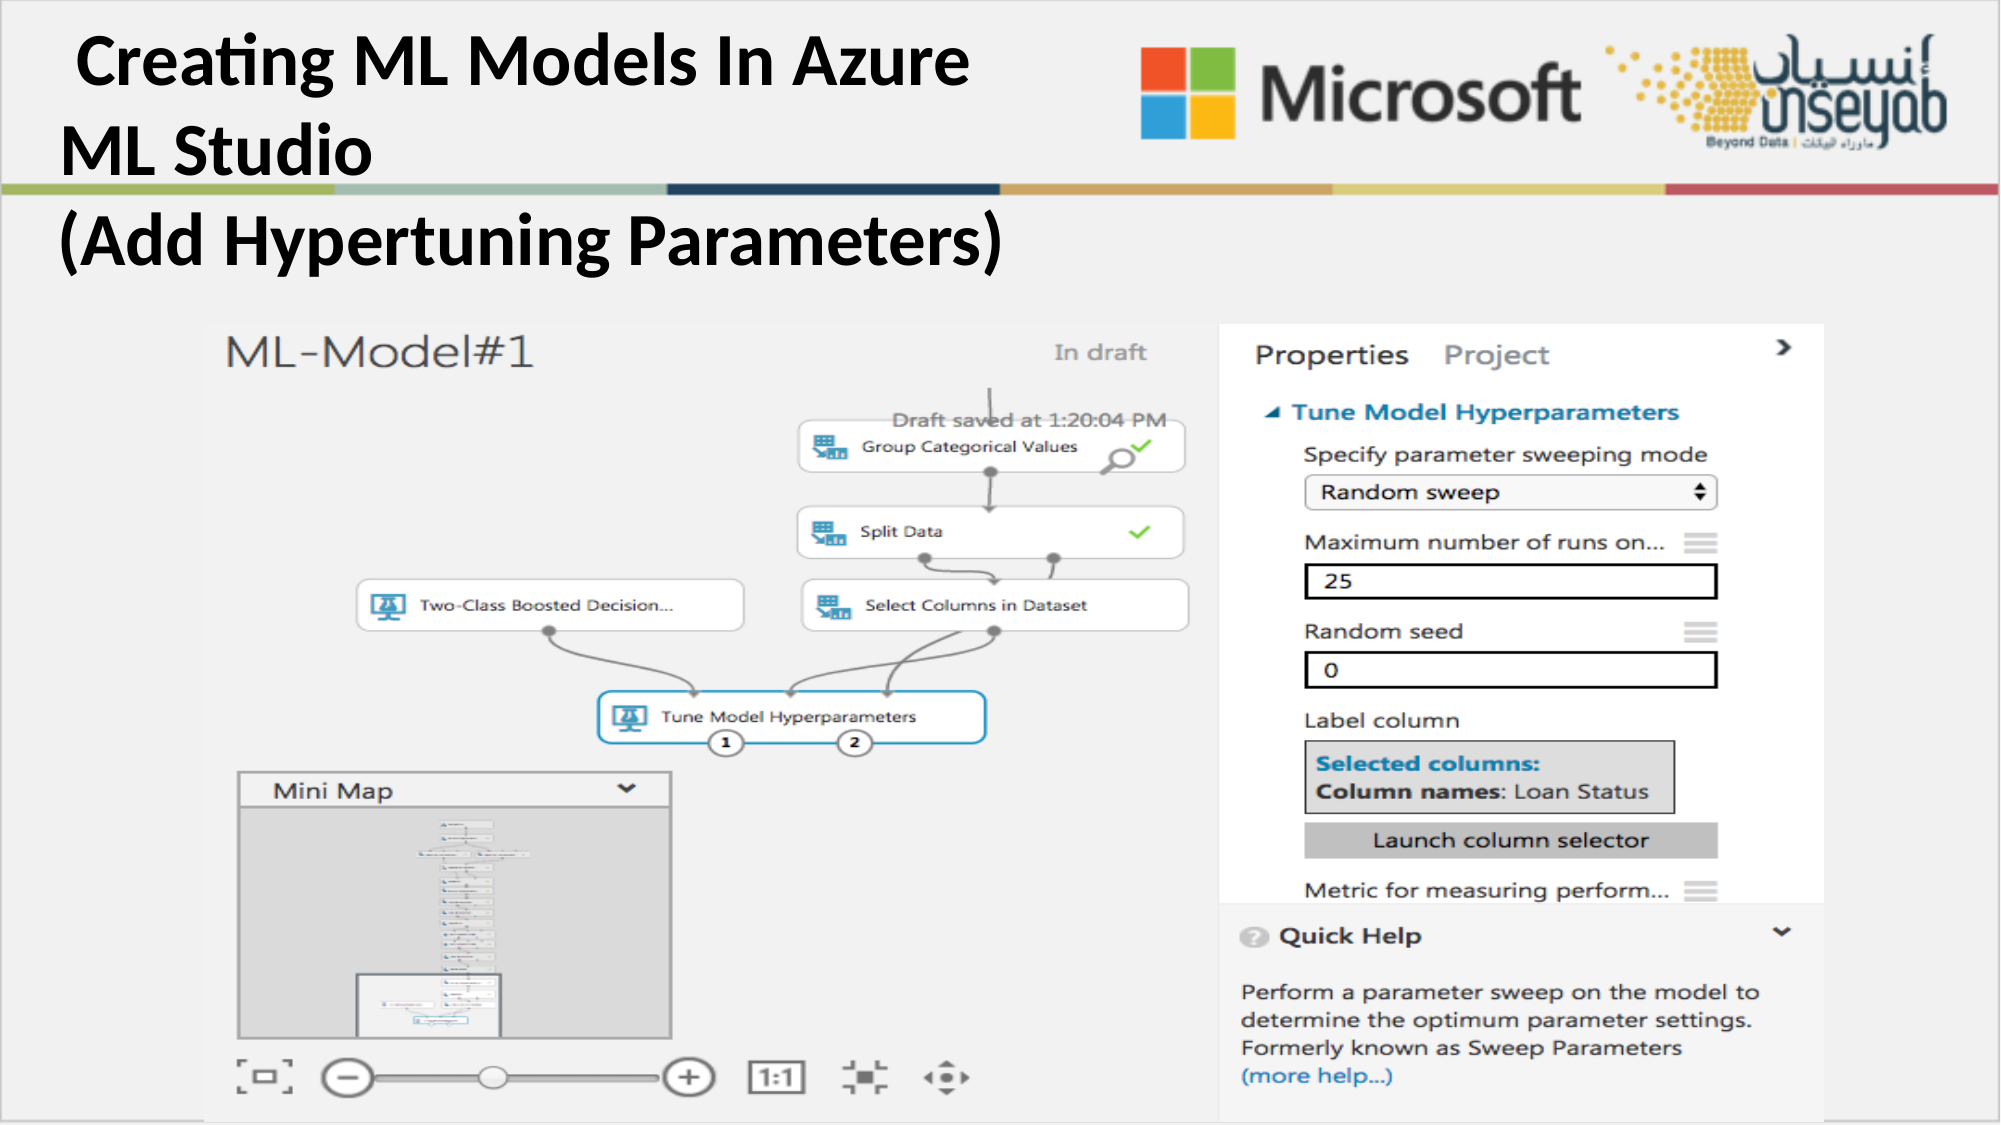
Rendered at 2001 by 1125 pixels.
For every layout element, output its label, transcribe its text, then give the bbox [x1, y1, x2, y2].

title (Add Hypertuning Parameters) [25, 68, 1887, 333]
picture [0, 0, 2001, 1125]
text_box Creating ML Models In Azure ML Studio [44, 3, 1045, 198]
